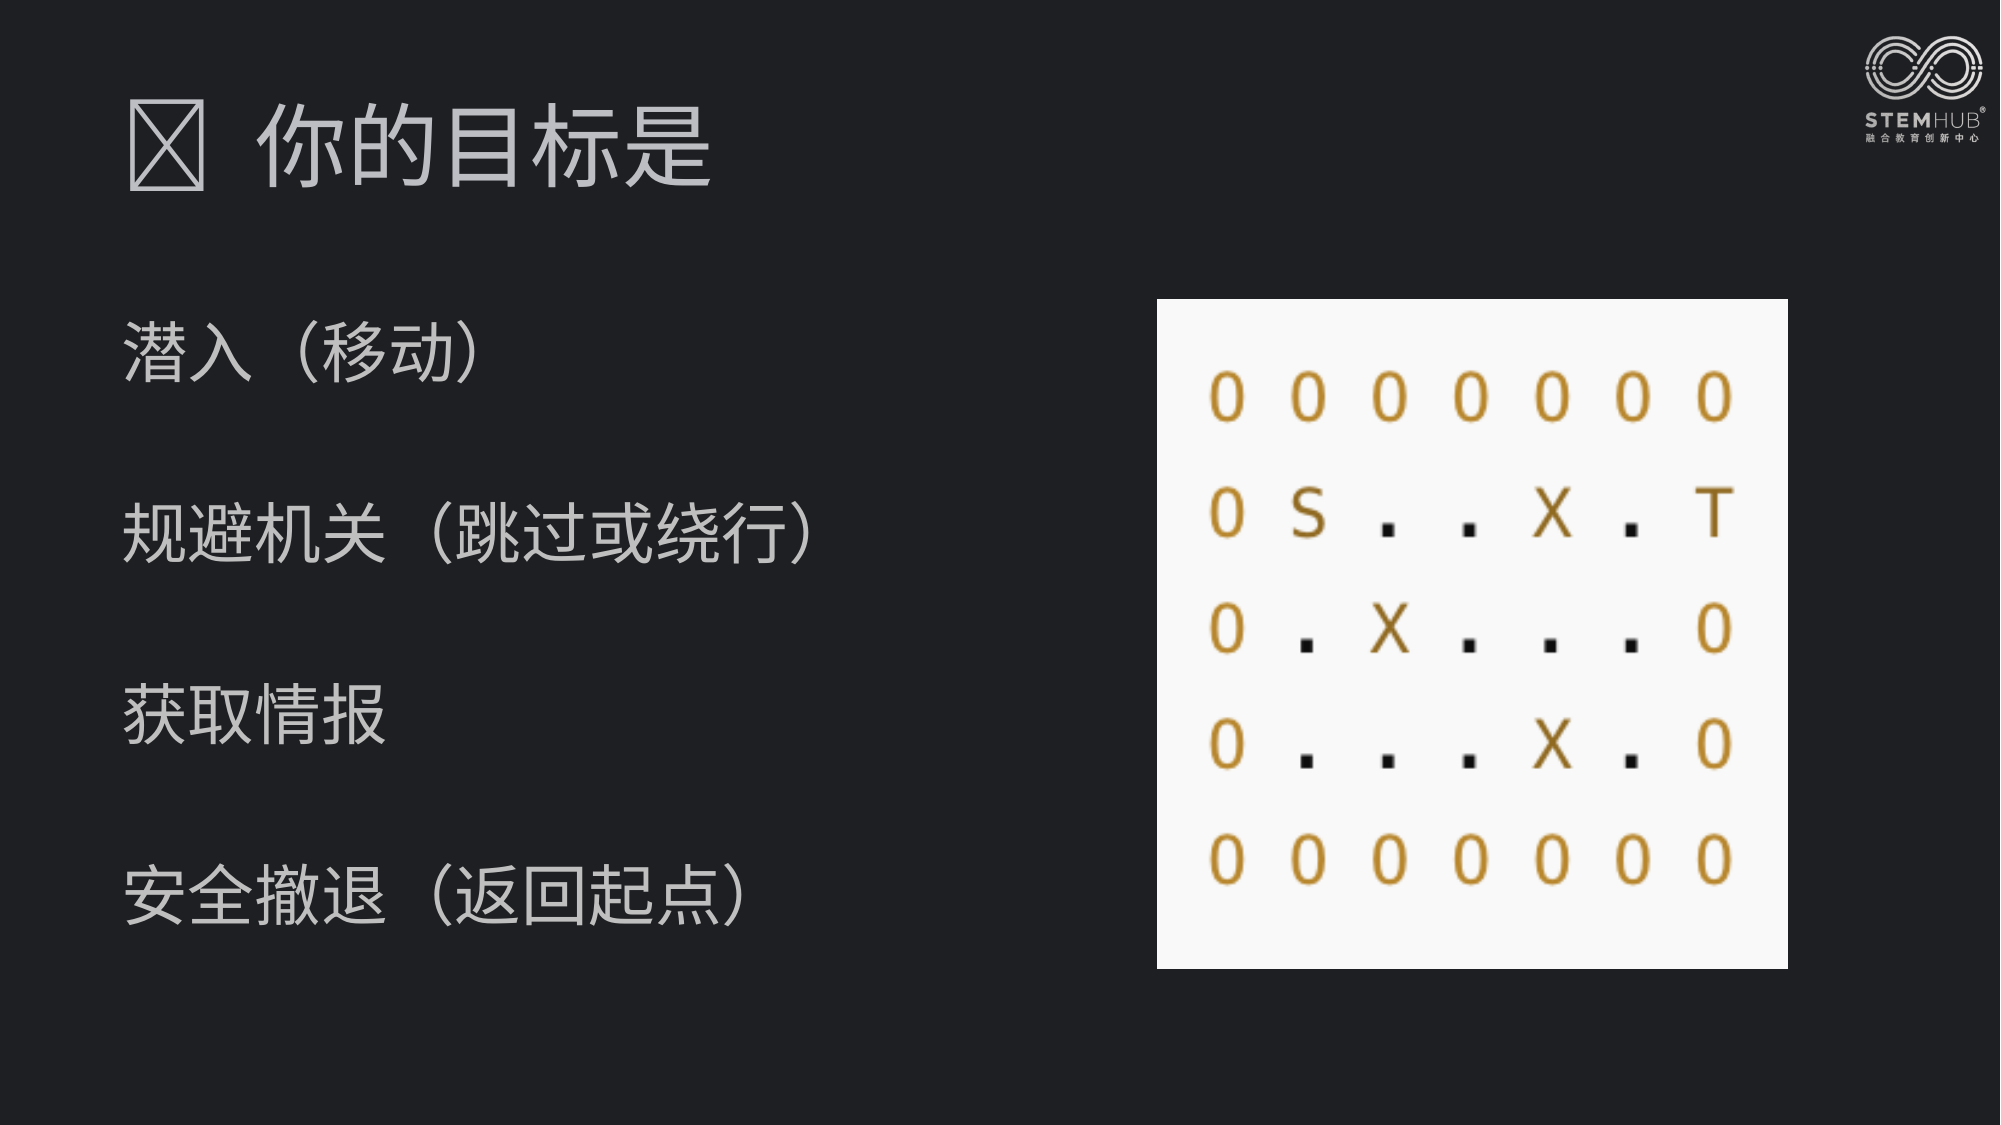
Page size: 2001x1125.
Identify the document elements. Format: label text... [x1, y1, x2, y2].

picture [1157, 299, 1789, 970]
title 🎯 你的目标是 [106, 42, 1832, 260]
list 潜入（移动） 规避机关（跳过或绕行） 获取情报 安全撤退（返回起点） [106, 223, 1146, 1017]
picture [1849, 0, 2000, 180]
